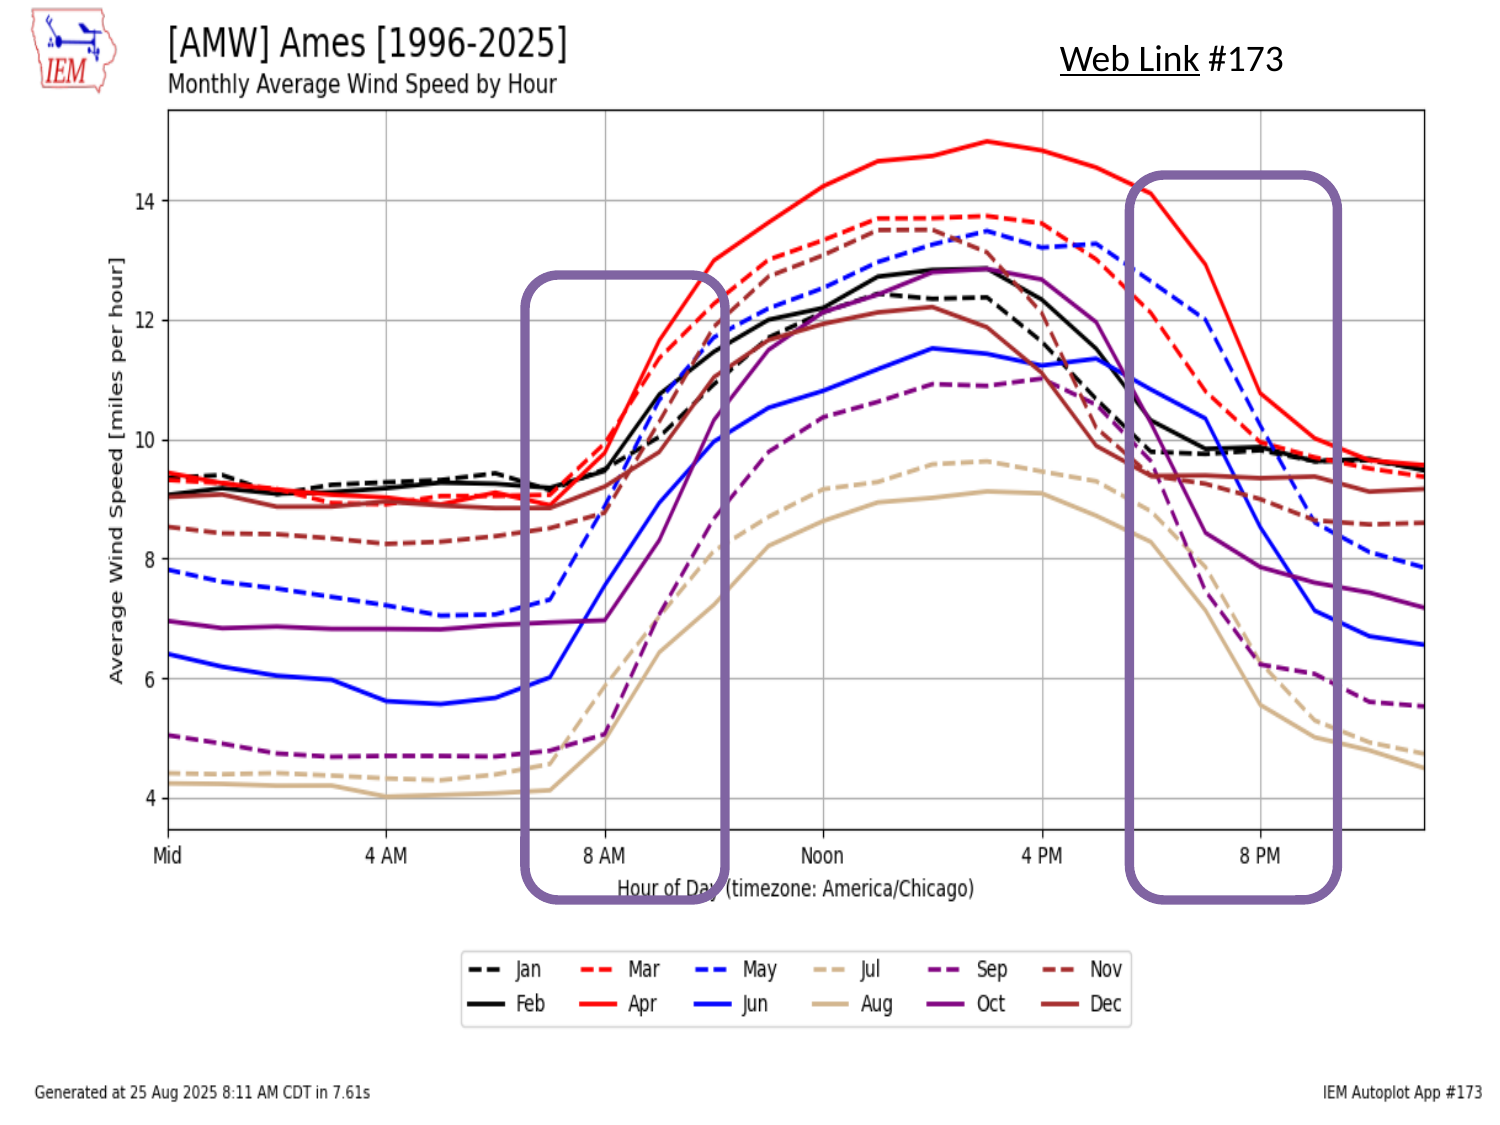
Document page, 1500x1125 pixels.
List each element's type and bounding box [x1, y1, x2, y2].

list [20, 0, 1499, 1107]
